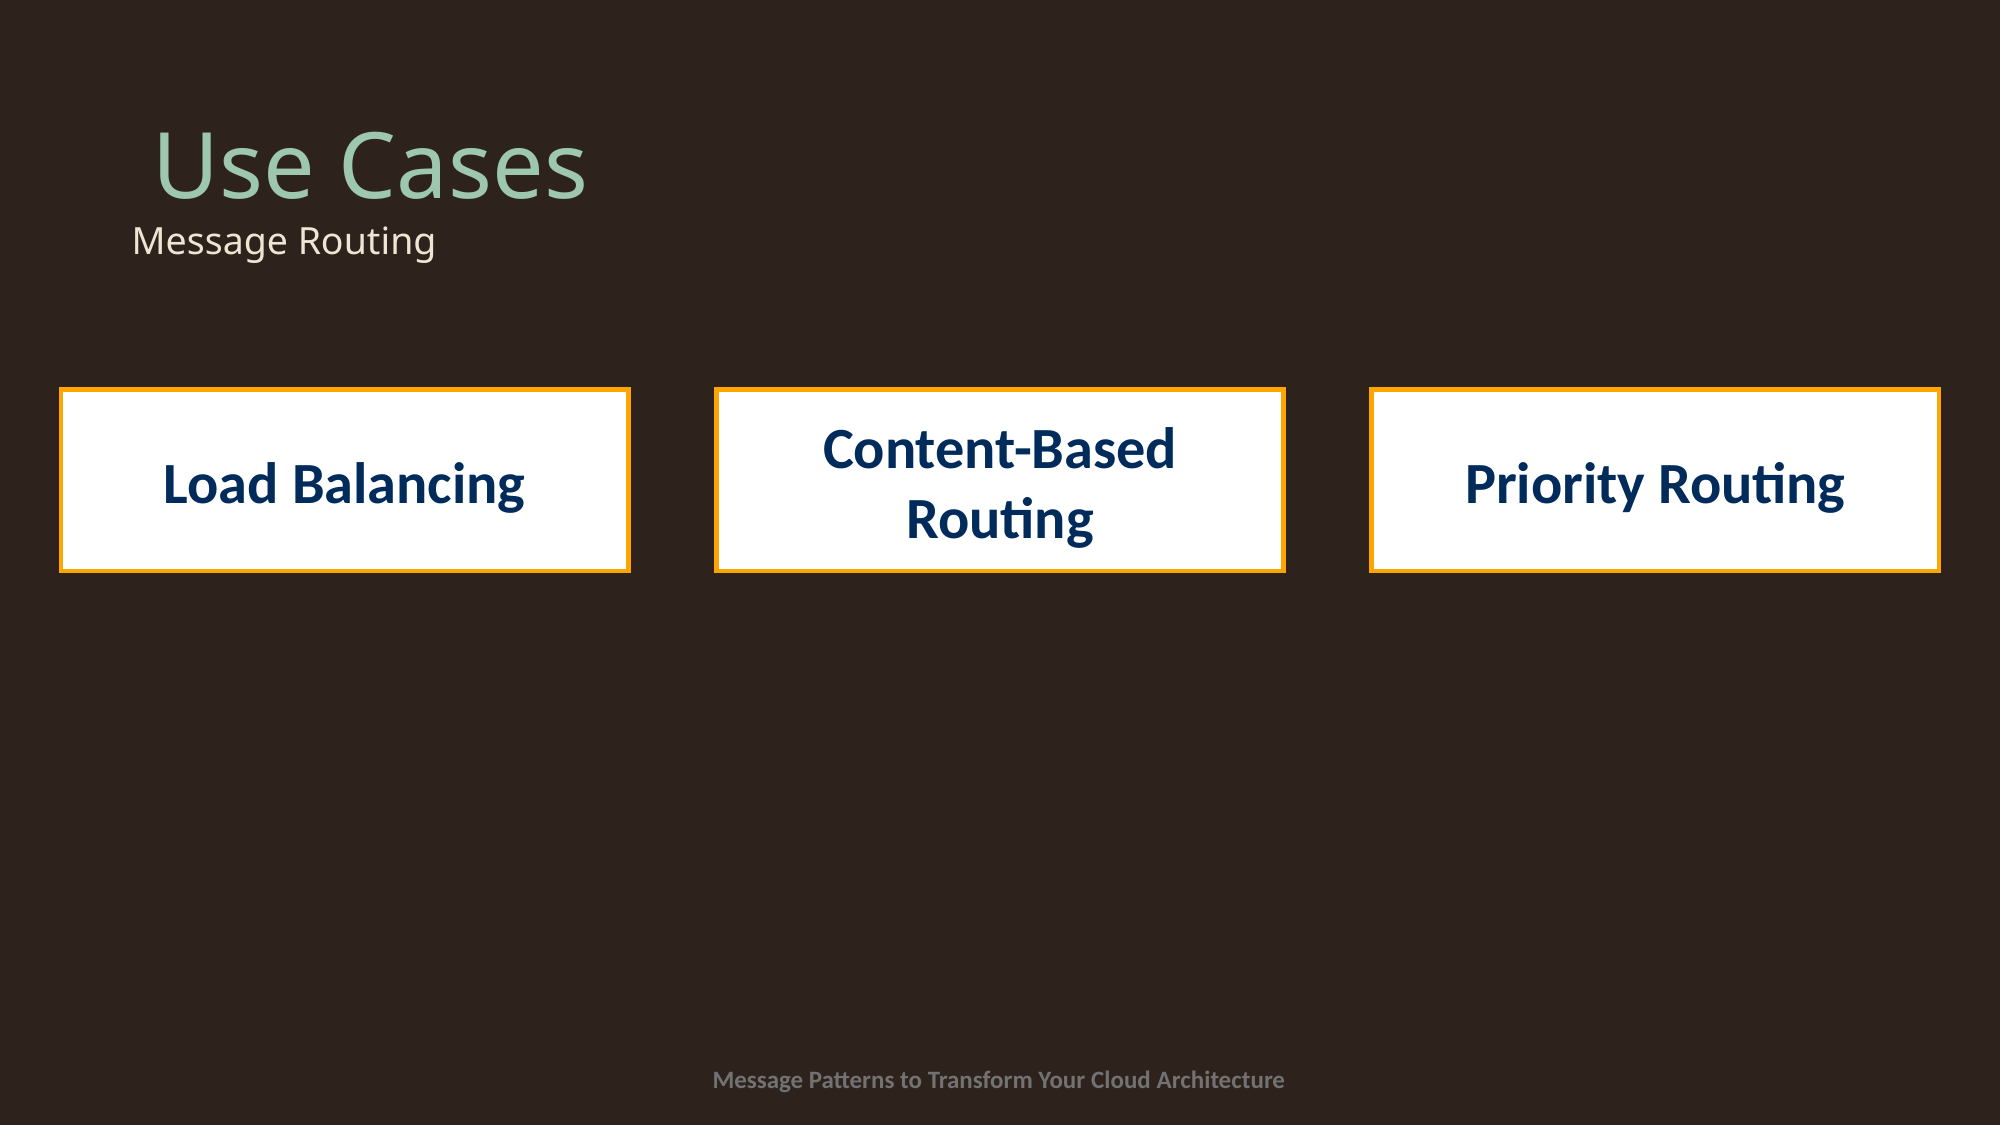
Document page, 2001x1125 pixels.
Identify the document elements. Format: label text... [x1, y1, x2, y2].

text_box Content-Based Routing [715, 388, 1285, 572]
text_box Message Routing [116, 209, 452, 270]
text_box Priority Routing [1371, 388, 1940, 572]
title Use Cases [137, 59, 1863, 278]
text_box Load Balancing [60, 388, 629, 572]
